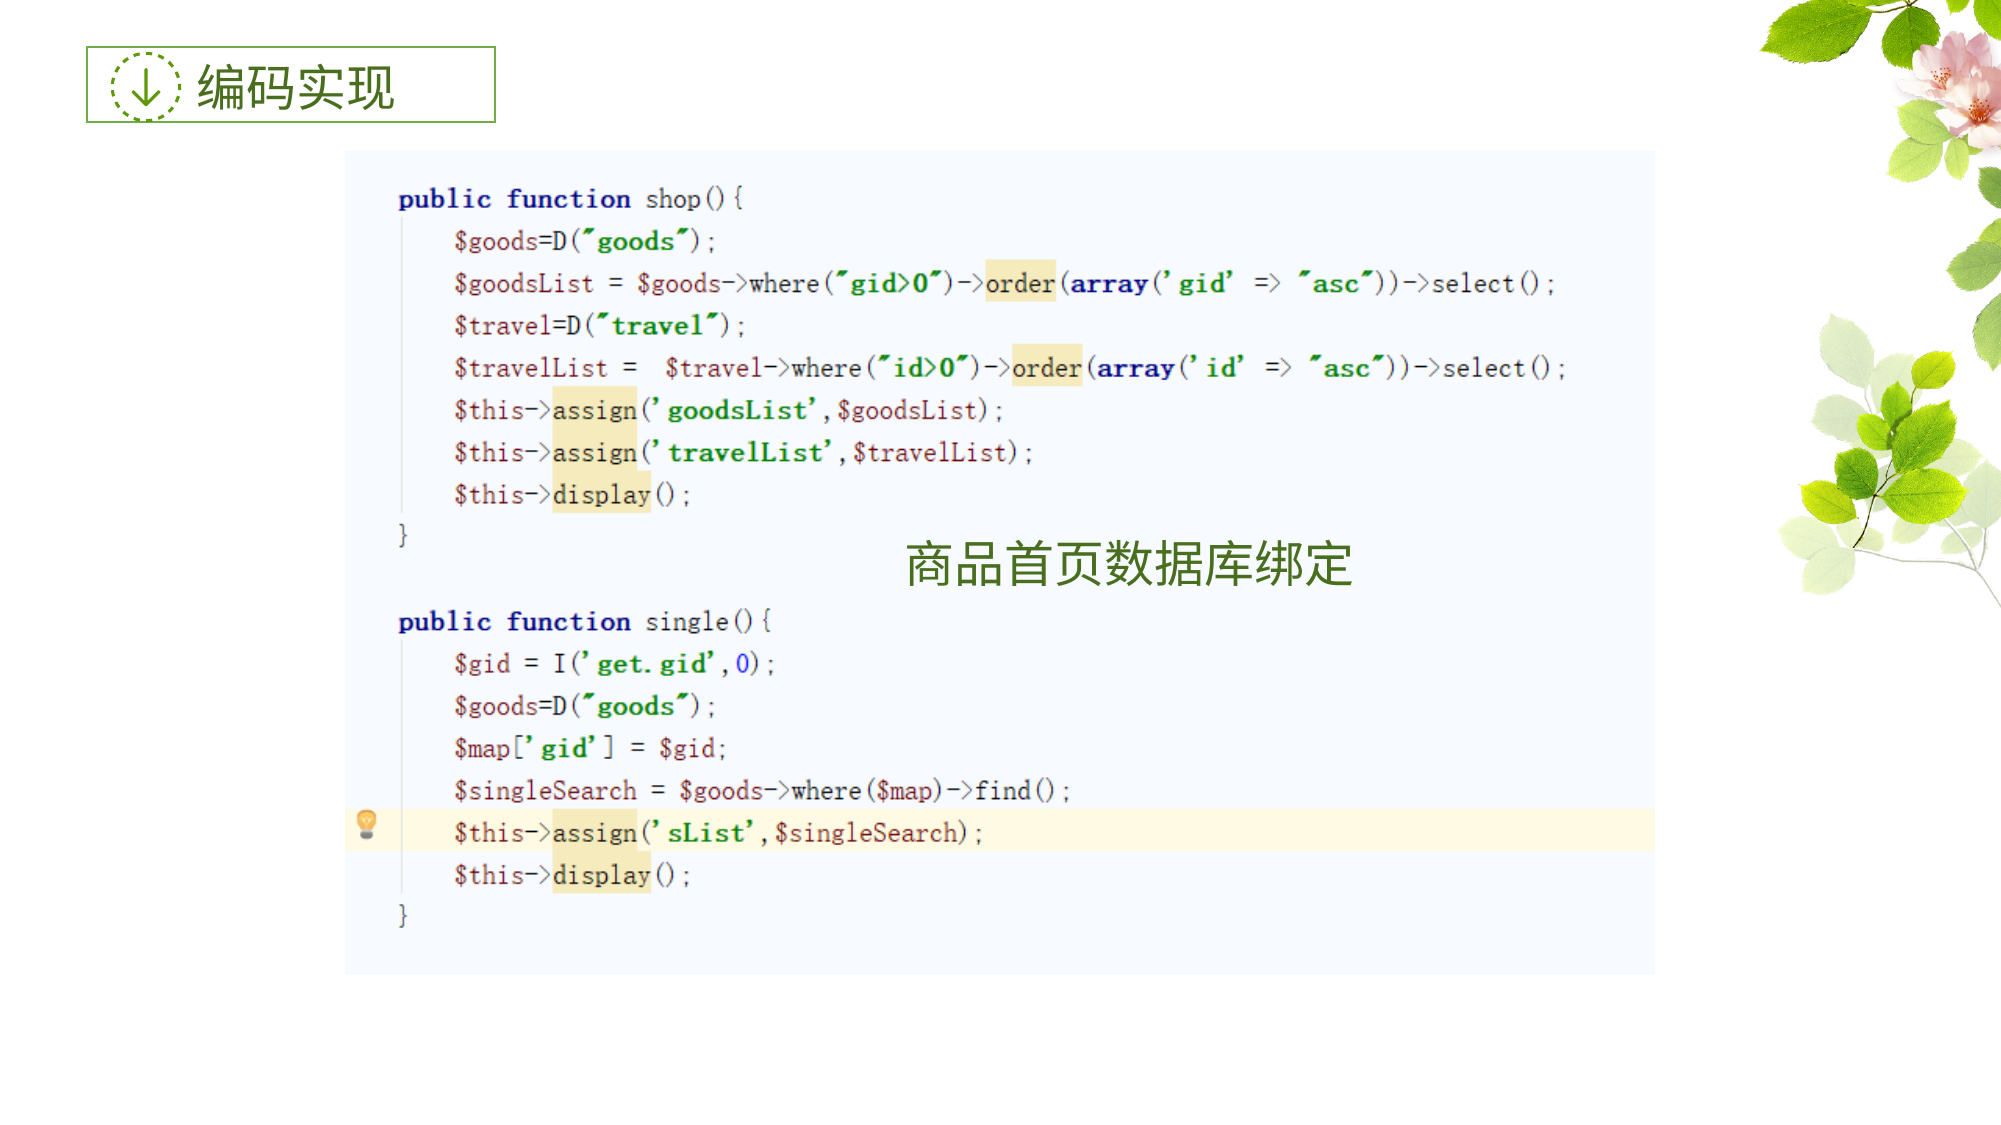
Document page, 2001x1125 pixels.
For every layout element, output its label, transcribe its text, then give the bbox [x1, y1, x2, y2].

text_box [157, 54, 165, 60]
text_box [177, 83, 182, 91]
text_box [174, 71, 180, 79]
text_box [114, 65, 121, 73]
text_box [110, 77, 115, 85]
text_box [114, 101, 121, 109]
text_box [110, 90, 116, 97]
text_box [174, 95, 180, 103]
picture [1706, 0, 2001, 627]
text_box 编码实现 [181, 49, 470, 124]
text_box [86, 46, 496, 123]
text_box [167, 106, 175, 113]
text_box [122, 57, 129, 64]
text_box [167, 60, 175, 68]
text_box [145, 51, 153, 56]
text_box [122, 110, 130, 117]
text_box [157, 114, 165, 120]
picture [345, 150, 1655, 975]
text_box [133, 116, 141, 122]
text_box [131, 67, 161, 107]
text_box [133, 52, 140, 58]
